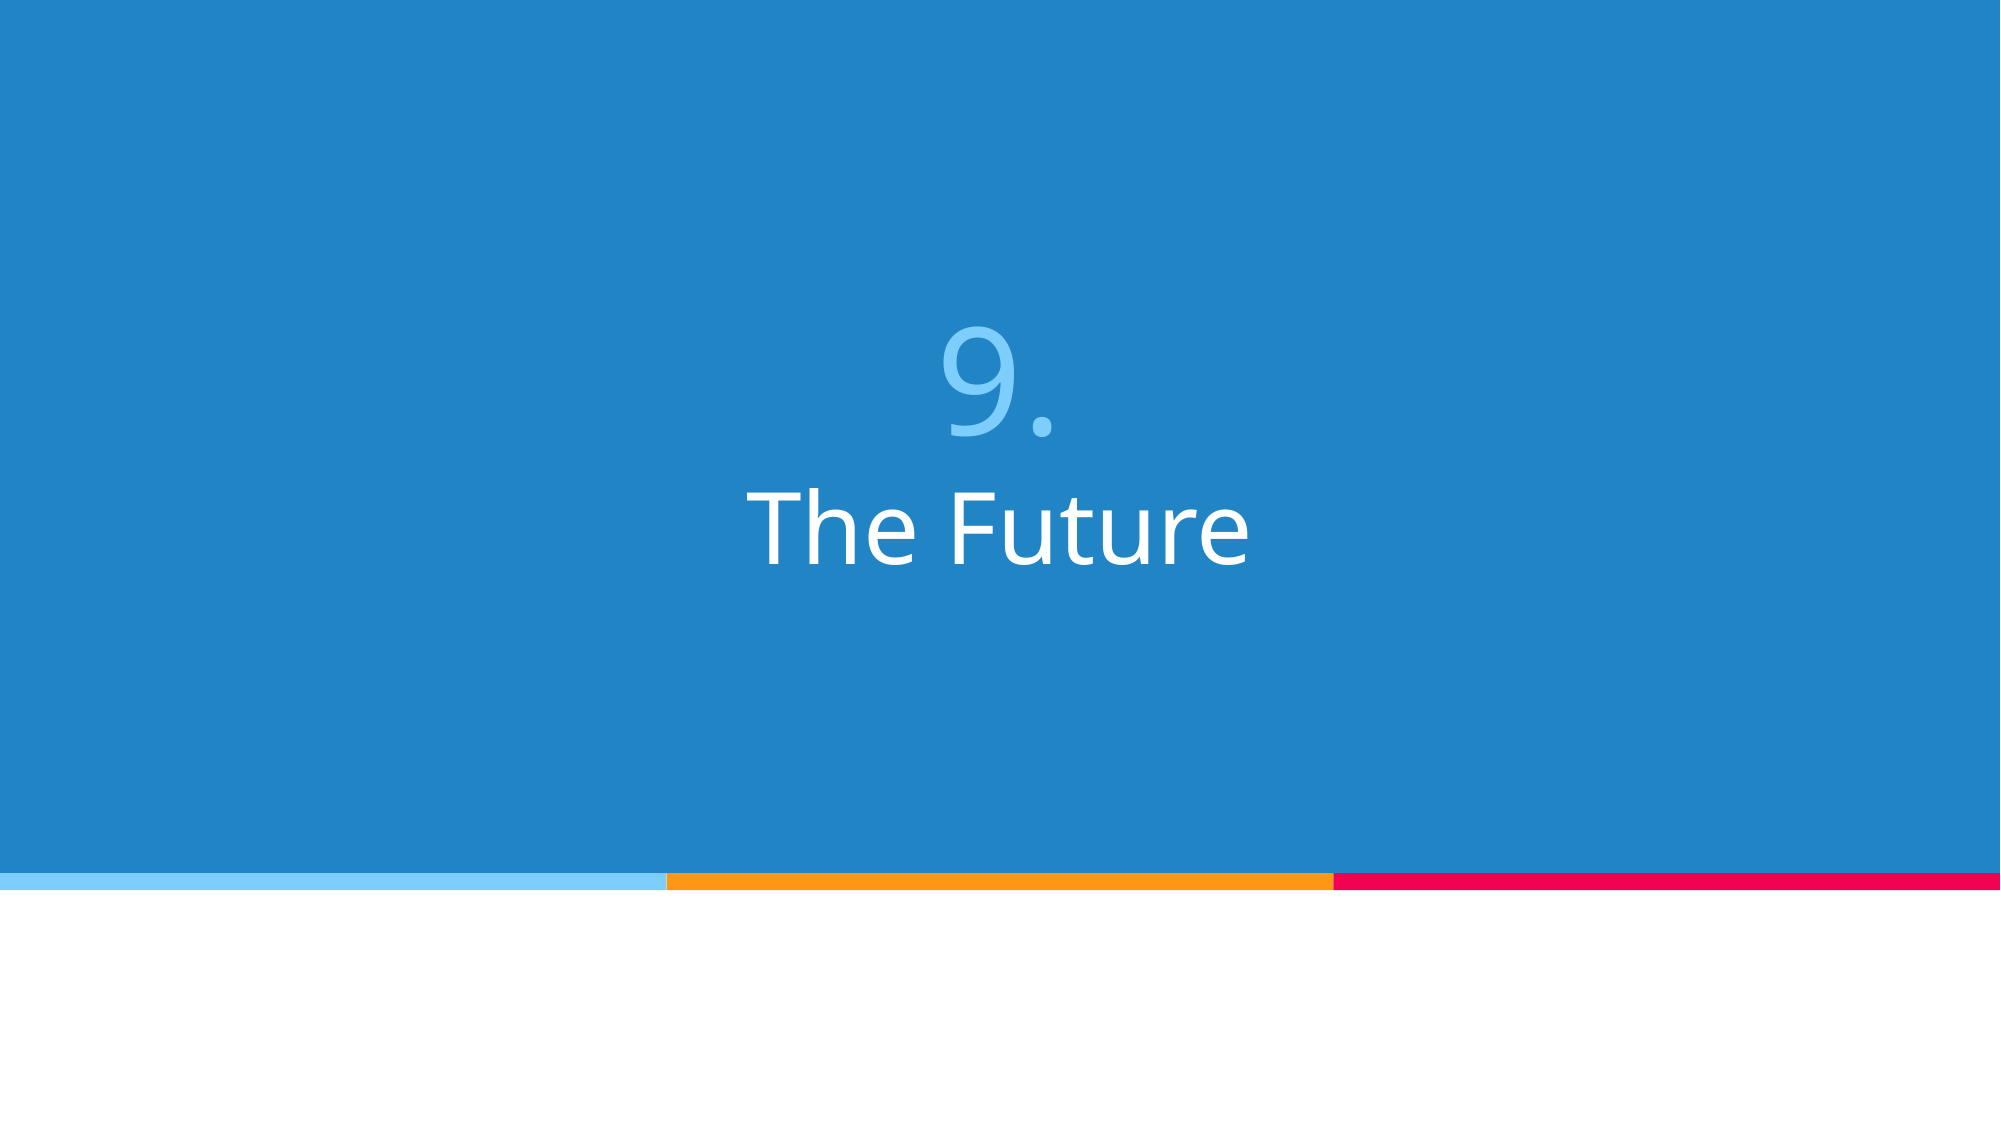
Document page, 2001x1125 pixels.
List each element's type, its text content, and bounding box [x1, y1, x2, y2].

title 9. The Future [362, 346, 1638, 600]
